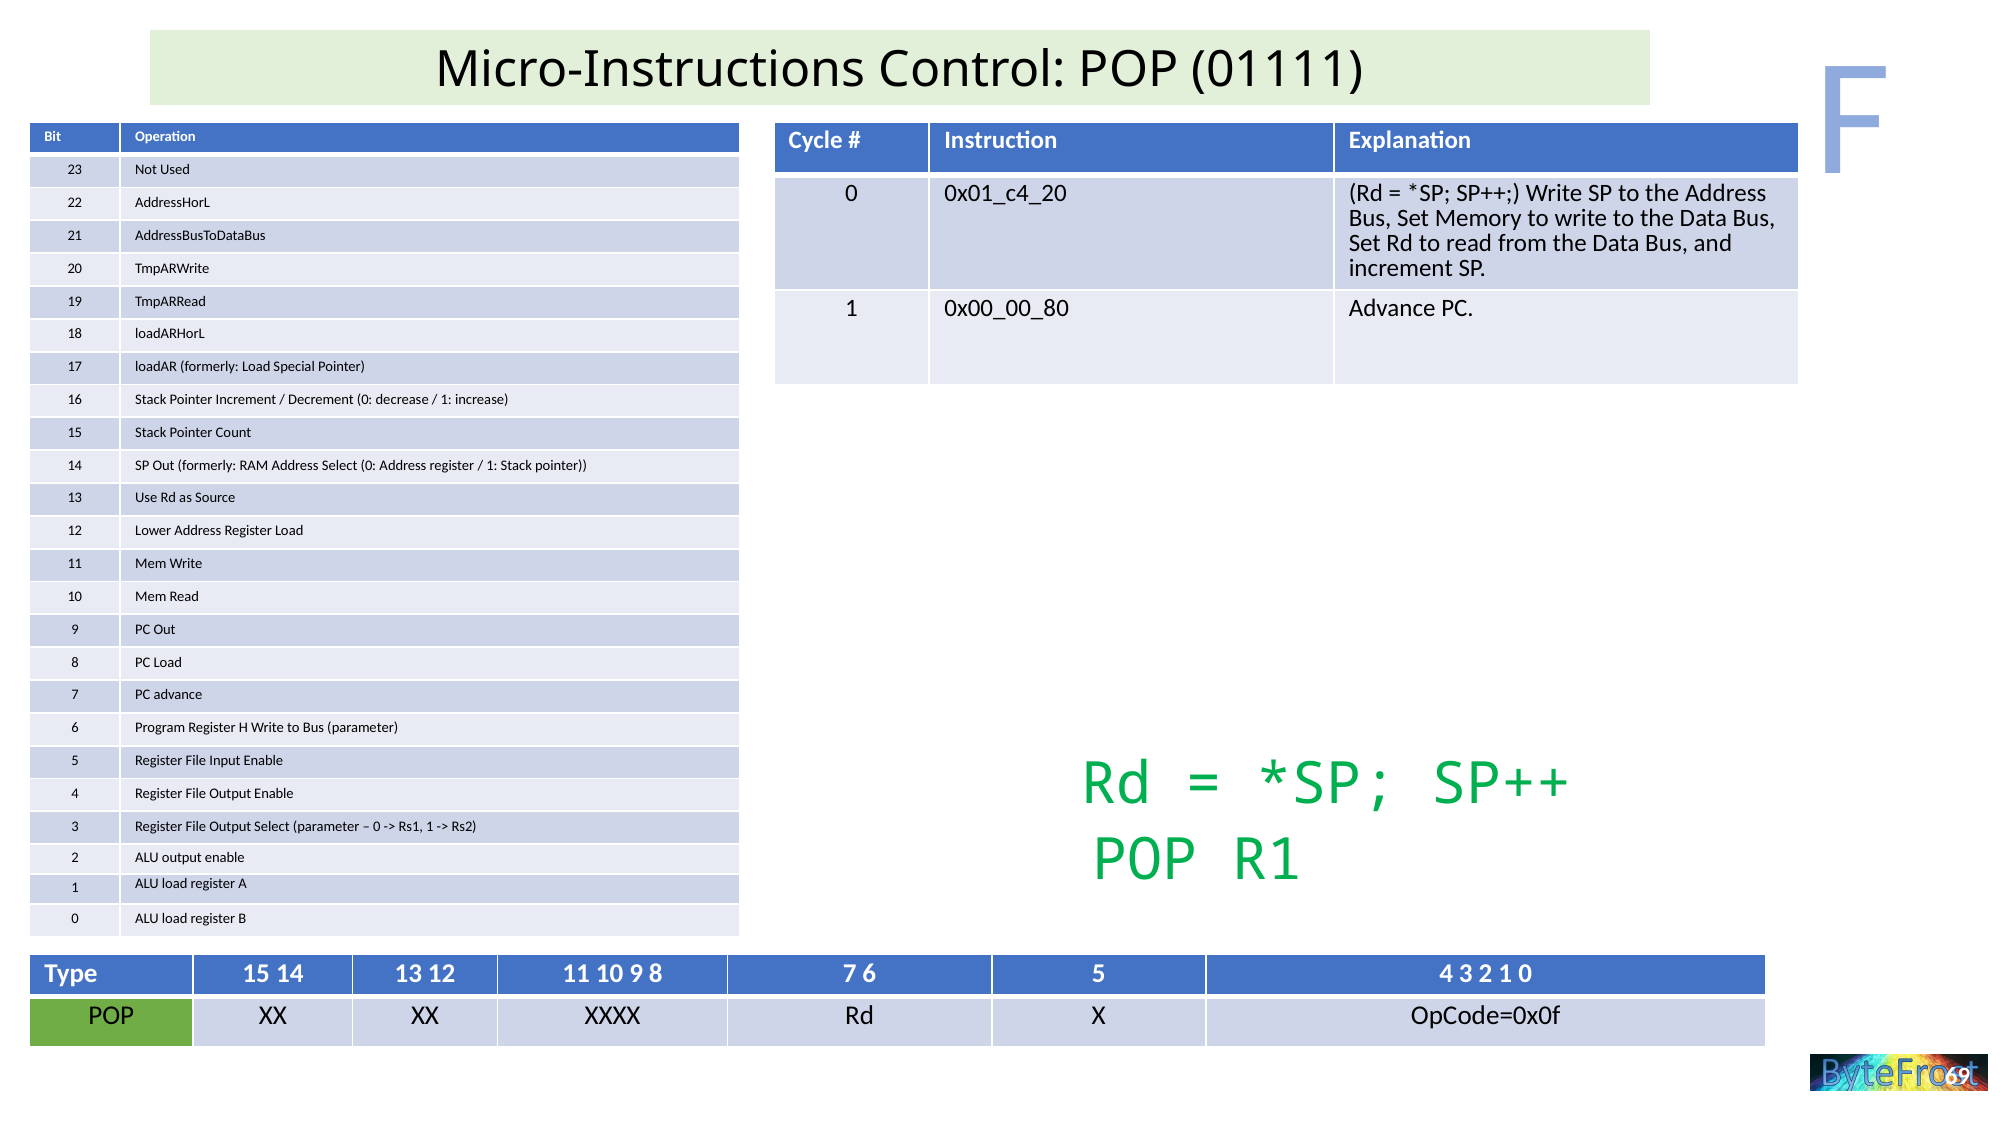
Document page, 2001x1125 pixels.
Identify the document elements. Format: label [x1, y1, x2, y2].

table_cell [30, 999, 192, 1046]
table_cell [30, 188, 119, 219]
table_cell [121, 157, 739, 187]
table_cell [30, 254, 119, 285]
table_cell [121, 221, 739, 252]
table_header [1335, 123, 1798, 172]
table_header [121, 123, 739, 152]
table_header [30, 123, 119, 152]
table_cell [30, 157, 119, 187]
table_cell [121, 582, 739, 613]
table_header [498, 955, 727, 994]
table_cell [30, 385, 119, 416]
table_cell [30, 582, 119, 613]
table_cell [121, 681, 739, 712]
table_cell [728, 999, 991, 1046]
table_cell [30, 353, 119, 384]
table_cell [30, 287, 119, 318]
table_header [775, 123, 928, 172]
table_header [353, 955, 497, 994]
table_cell [121, 418, 739, 449]
table_cell [121, 550, 739, 581]
table_cell [30, 812, 119, 843]
table_cell [121, 385, 739, 416]
table_cell [30, 747, 119, 778]
table_header [930, 123, 1333, 172]
table_cell [121, 254, 739, 285]
table_cell [30, 681, 119, 712]
table_cell [930, 291, 1333, 384]
table_cell [30, 451, 119, 482]
table_cell [121, 188, 739, 219]
picture [1810, 1054, 1988, 1091]
table_cell [775, 178, 928, 289]
table_cell [30, 845, 119, 873]
table_cell [121, 845, 739, 873]
table_cell [30, 320, 119, 351]
table_cell [121, 648, 739, 679]
table_cell [30, 648, 119, 679]
table_cell [30, 905, 119, 936]
table_cell [30, 418, 119, 449]
table_cell [1207, 999, 1765, 1046]
table_cell [930, 178, 1333, 289]
table_header [728, 955, 991, 994]
table_cell [121, 287, 739, 318]
table_cell [121, 747, 739, 778]
text_box [1067, 737, 1587, 899]
table_cell [498, 999, 727, 1046]
table_header [993, 955, 1205, 994]
table_cell [30, 615, 119, 646]
table_cell [121, 484, 739, 515]
table_cell [30, 550, 119, 581]
table_cell [121, 320, 739, 351]
title [150, 29, 1650, 105]
table_header [30, 955, 192, 994]
table_header [194, 955, 352, 994]
table_cell [121, 451, 739, 482]
table_cell [194, 999, 352, 1046]
table_cell [1335, 178, 1798, 289]
table_cell [121, 779, 739, 810]
table_cell [775, 291, 928, 384]
table_cell [30, 484, 119, 515]
table_cell [121, 615, 739, 646]
table_cell [30, 221, 119, 252]
text_box [1535, 1044, 1986, 1105]
text_box [1799, 0, 1906, 215]
table_cell [121, 875, 739, 903]
table_cell [30, 714, 119, 745]
table_cell [993, 999, 1205, 1046]
table_cell [121, 905, 739, 936]
table_cell [121, 353, 739, 384]
table_cell [30, 779, 119, 810]
table_cell [121, 714, 739, 745]
table_cell [121, 517, 739, 548]
table_cell [121, 812, 739, 843]
table_cell [30, 875, 119, 903]
table_cell [353, 999, 497, 1046]
table_cell [1335, 291, 1798, 384]
table_cell [30, 517, 119, 548]
table_header [1207, 955, 1765, 994]
